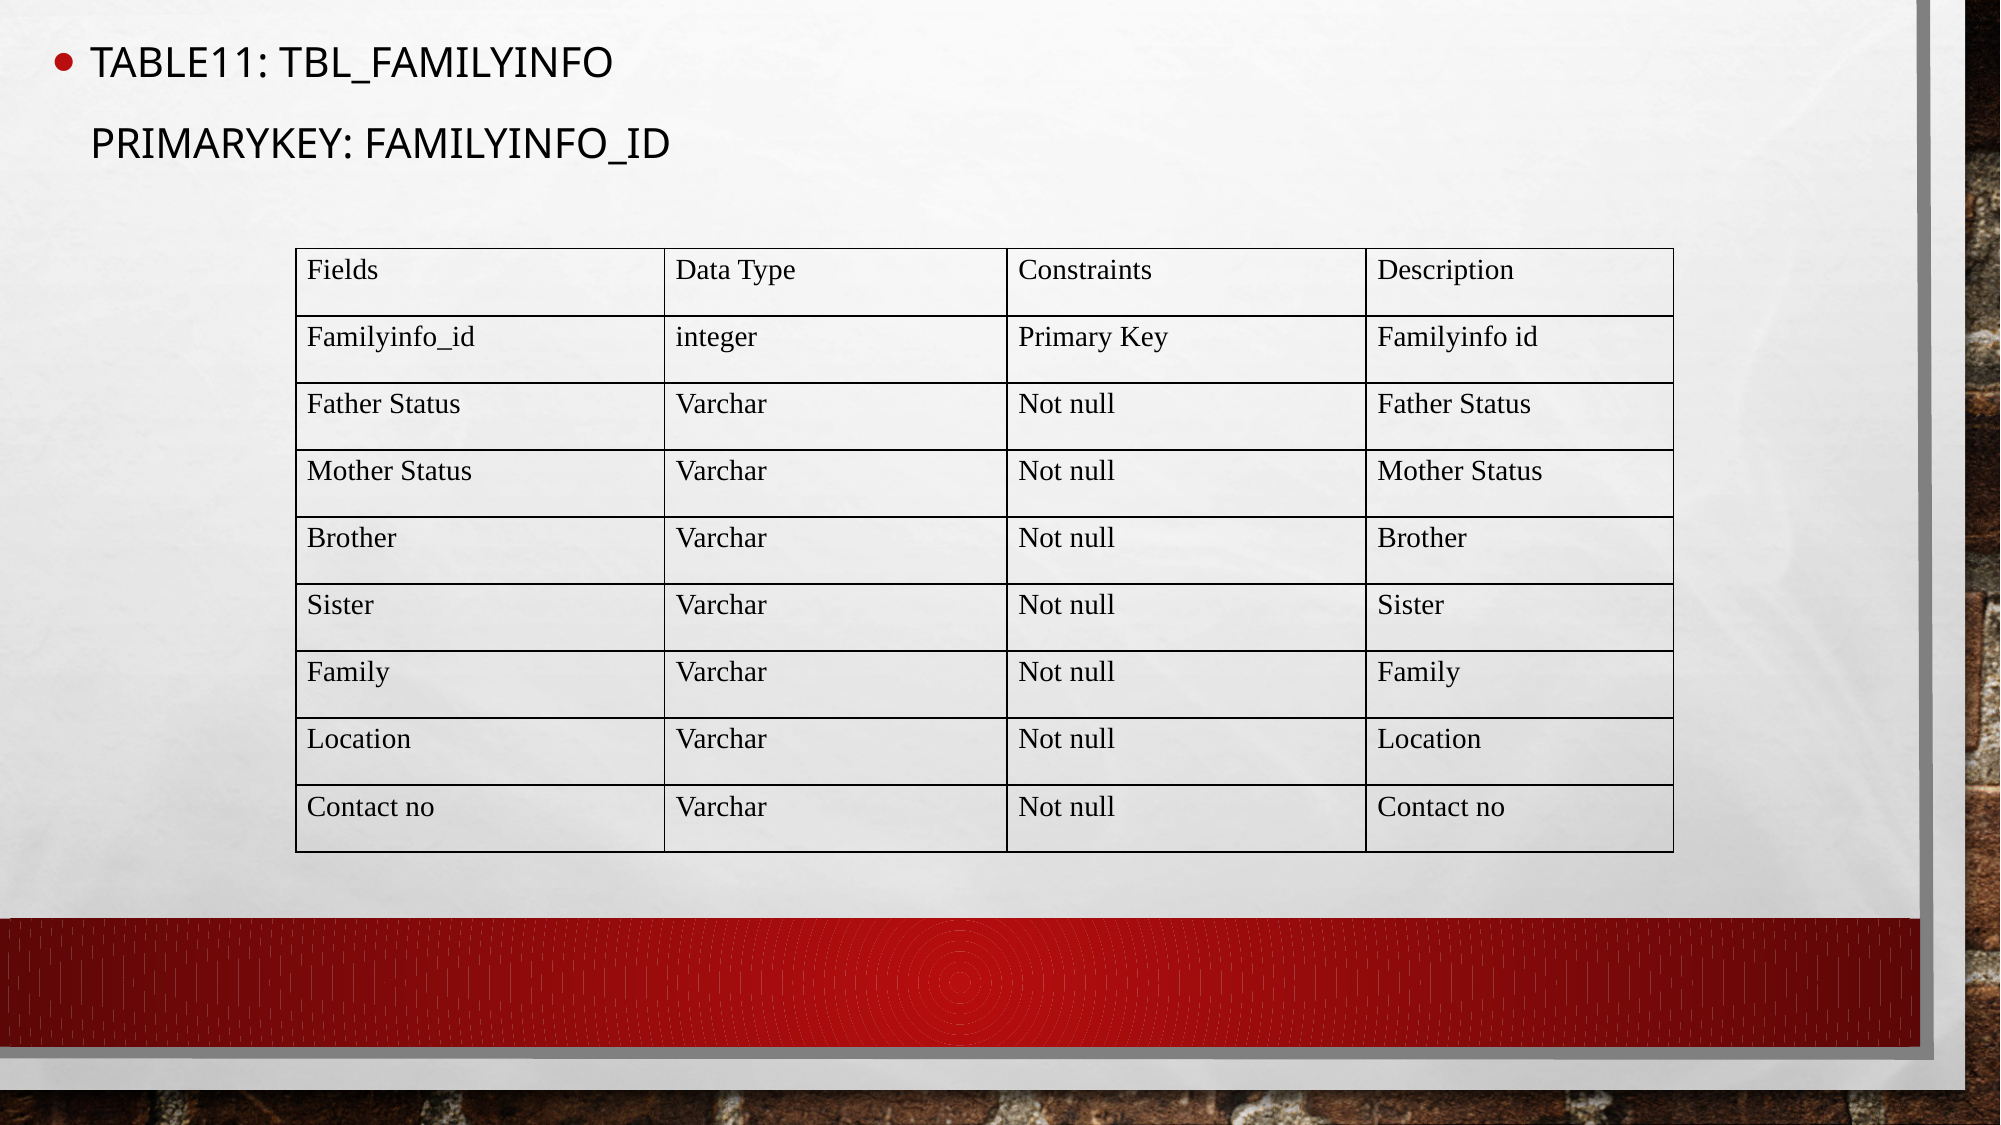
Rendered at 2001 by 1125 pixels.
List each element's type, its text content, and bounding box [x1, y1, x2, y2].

table_cell Brother [1367, 518, 1673, 583]
table_cell Not null [1008, 518, 1365, 583]
table_cell Father Status [1367, 384, 1673, 449]
table_header Description [1367, 249, 1673, 315]
table_cell Familyinfo id [1367, 317, 1673, 382]
table_cell Mother Status [1367, 451, 1673, 516]
table_header Constraints [1008, 249, 1365, 315]
table_cell Mother Status [297, 451, 664, 516]
table_header Fields [297, 249, 664, 315]
table_cell Not null [1008, 652, 1365, 717]
table_cell Varchar [665, 652, 1006, 717]
table_cell Location [297, 719, 664, 784]
table_cell Contact no [1367, 786, 1673, 851]
table_cell Varchar [665, 518, 1006, 583]
table_cell Not null [1008, 719, 1365, 784]
table_cell Father Status [297, 384, 664, 449]
table_cell Not null [1008, 786, 1365, 851]
table_cell Not null [1008, 451, 1365, 516]
table_cell Varchar [665, 719, 1006, 784]
table_cell Varchar [665, 585, 1006, 650]
table_cell Brother [297, 518, 664, 583]
table_cell Not null [1008, 384, 1365, 449]
table_cell Varchar [665, 451, 1006, 516]
table_cell Family [1367, 652, 1673, 717]
table_header Data Type [665, 249, 1006, 315]
table_cell Sister [1367, 585, 1673, 650]
table_cell Contact no [297, 786, 664, 851]
table_cell Varchar [665, 384, 1006, 449]
table_cell Sister [297, 585, 664, 650]
table_cell integer [665, 317, 1006, 382]
table_cell Location [1367, 719, 1673, 784]
table_cell Family [297, 652, 664, 717]
table_cell Varchar [665, 786, 1006, 851]
table_cell Not null [1008, 585, 1365, 650]
table_cell Familyinfo_id [297, 317, 664, 382]
table_cell Primary Key [1008, 317, 1365, 382]
list Table11: tbl_Familyinfo Primarykey: Familyinfo_id [37, 32, 1743, 243]
picture [0, 0, 2000, 1125]
